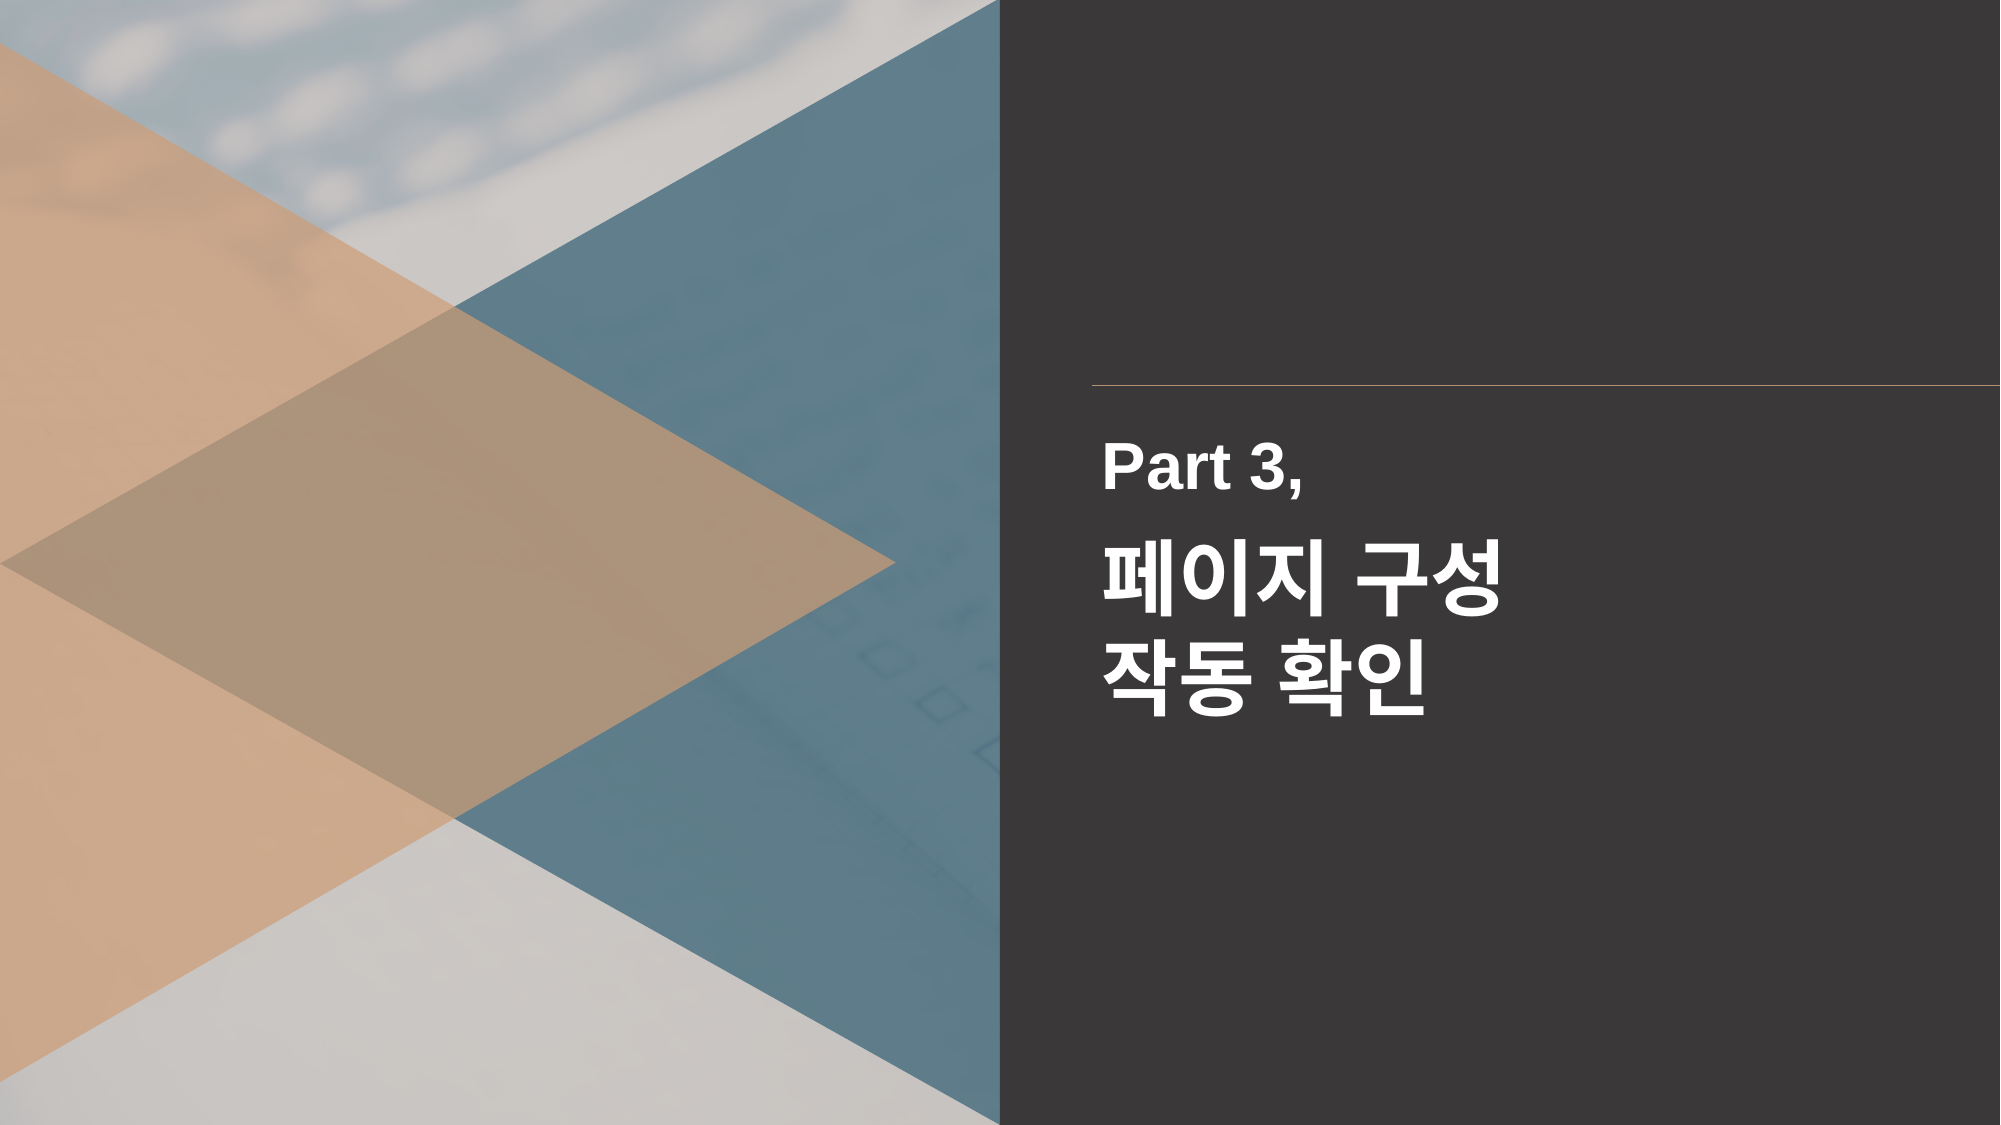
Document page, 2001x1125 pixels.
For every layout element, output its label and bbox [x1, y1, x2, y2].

text_box [0, 0, 2000, 1125]
